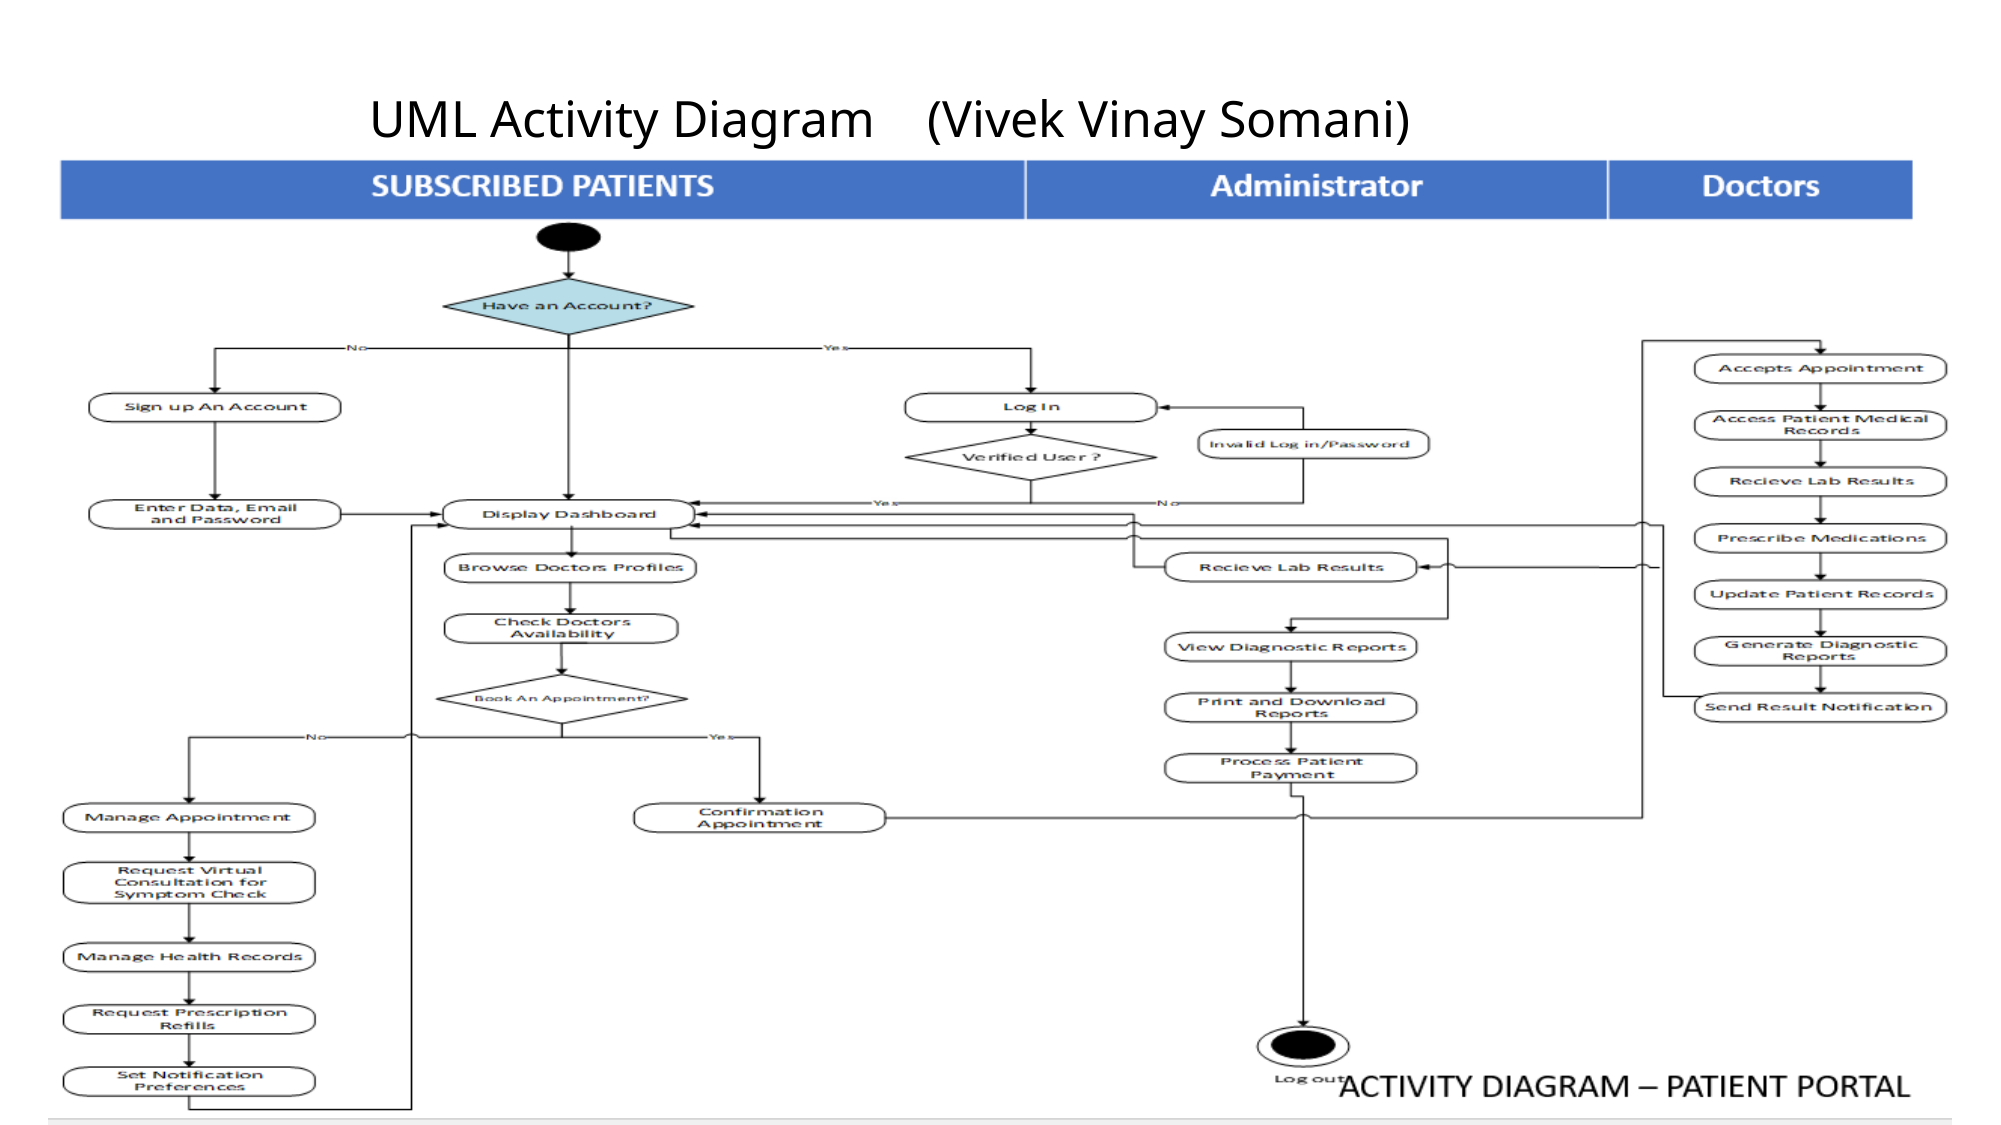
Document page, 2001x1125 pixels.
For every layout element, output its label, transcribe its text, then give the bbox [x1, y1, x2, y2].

picture [48, 150, 1952, 1125]
title UML Activity Diagram (Vivek Vinay Somani) [211, 56, 1882, 150]
